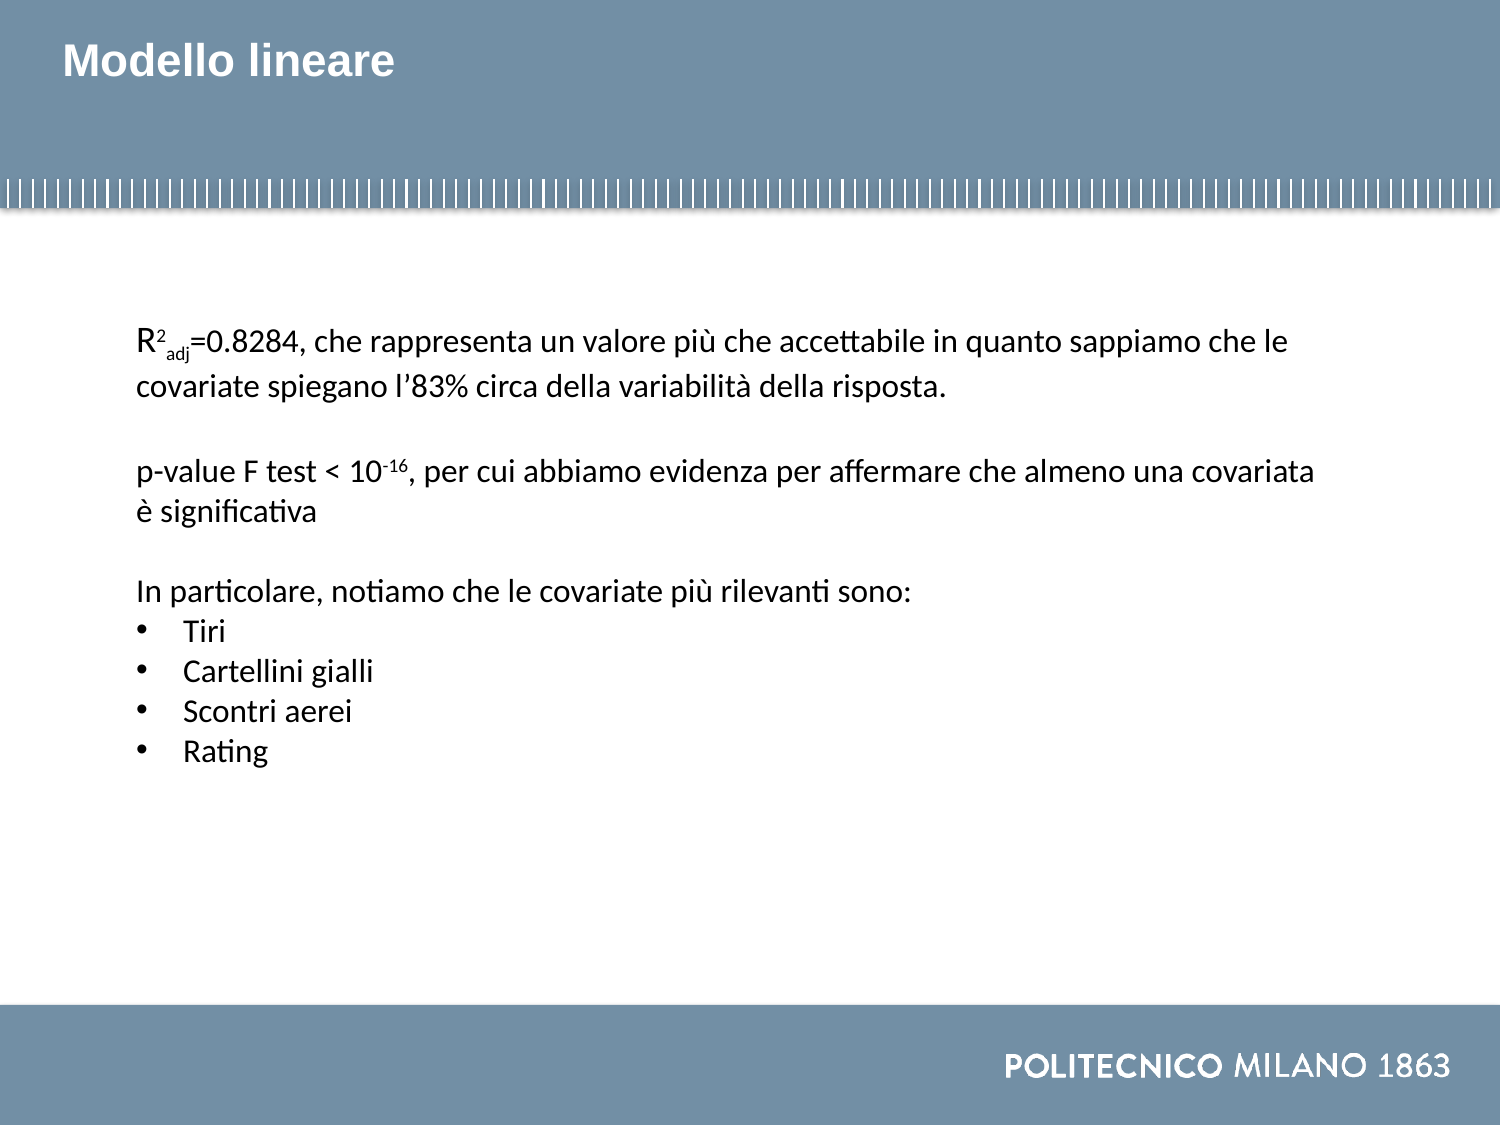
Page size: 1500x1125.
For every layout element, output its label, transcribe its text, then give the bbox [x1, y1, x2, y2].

title Modello lineare [47, 22, 1455, 161]
list [100, 461, 1466, 1125]
text_box R2adj=0.8284, che rappresenta un valore più che accettabile in quanto sappiamo che le covariate spiegano l’83% circa della variabilità della risposta. p-value F test < 10-16, per cui abbiamo evidenza per affermare che almeno una covariata è significativa In particolare, notiamo che le covariate più rilevanti sono: Tiri Cartellini gialli Scontri aerei Rating [121, 307, 1352, 862]
